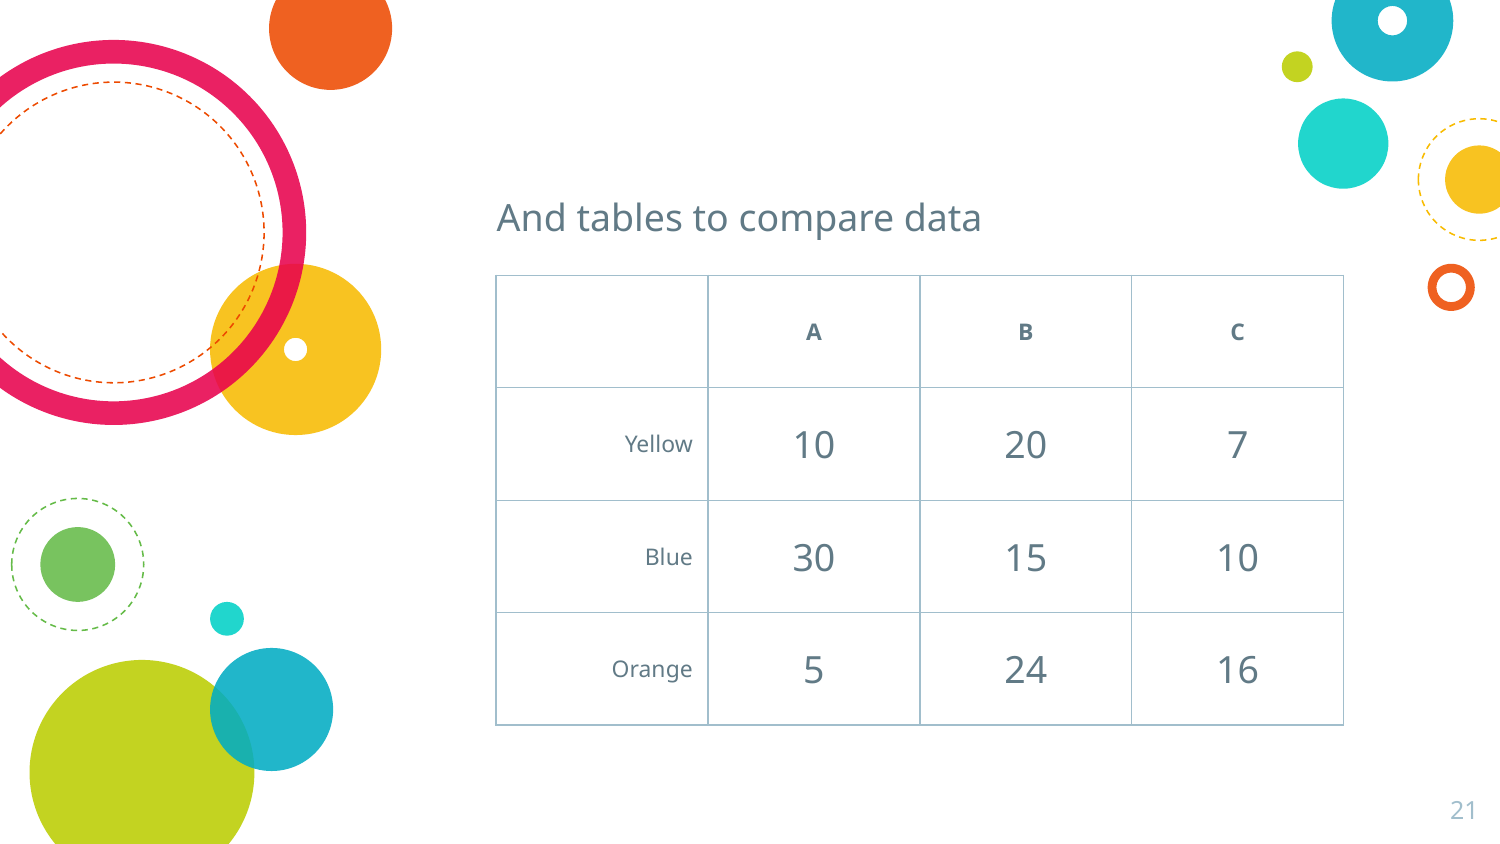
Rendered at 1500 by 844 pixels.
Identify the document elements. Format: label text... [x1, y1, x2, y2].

table_cell Yellow [497, 388, 707, 500]
table_header B [921, 276, 1131, 387]
table_cell 24 [921, 613, 1131, 724]
table_cell 30 [709, 501, 919, 612]
table_cell 16 [1132, 613, 1343, 724]
slide_number 21 [1416, 779, 1494, 844]
table_cell 20 [921, 388, 1131, 500]
table_cell 10 [1132, 501, 1343, 612]
table_cell 7 [1132, 388, 1343, 500]
table_header [497, 276, 707, 387]
table_cell 15 [921, 501, 1131, 612]
table_header A [709, 276, 919, 387]
table_cell Blue [497, 501, 707, 612]
table_cell Orange [497, 613, 707, 724]
table_cell 5 [709, 613, 919, 724]
table_header C [1132, 276, 1343, 387]
title And tables to compare data [481, 149, 1347, 255]
table_cell 10 [709, 388, 919, 500]
